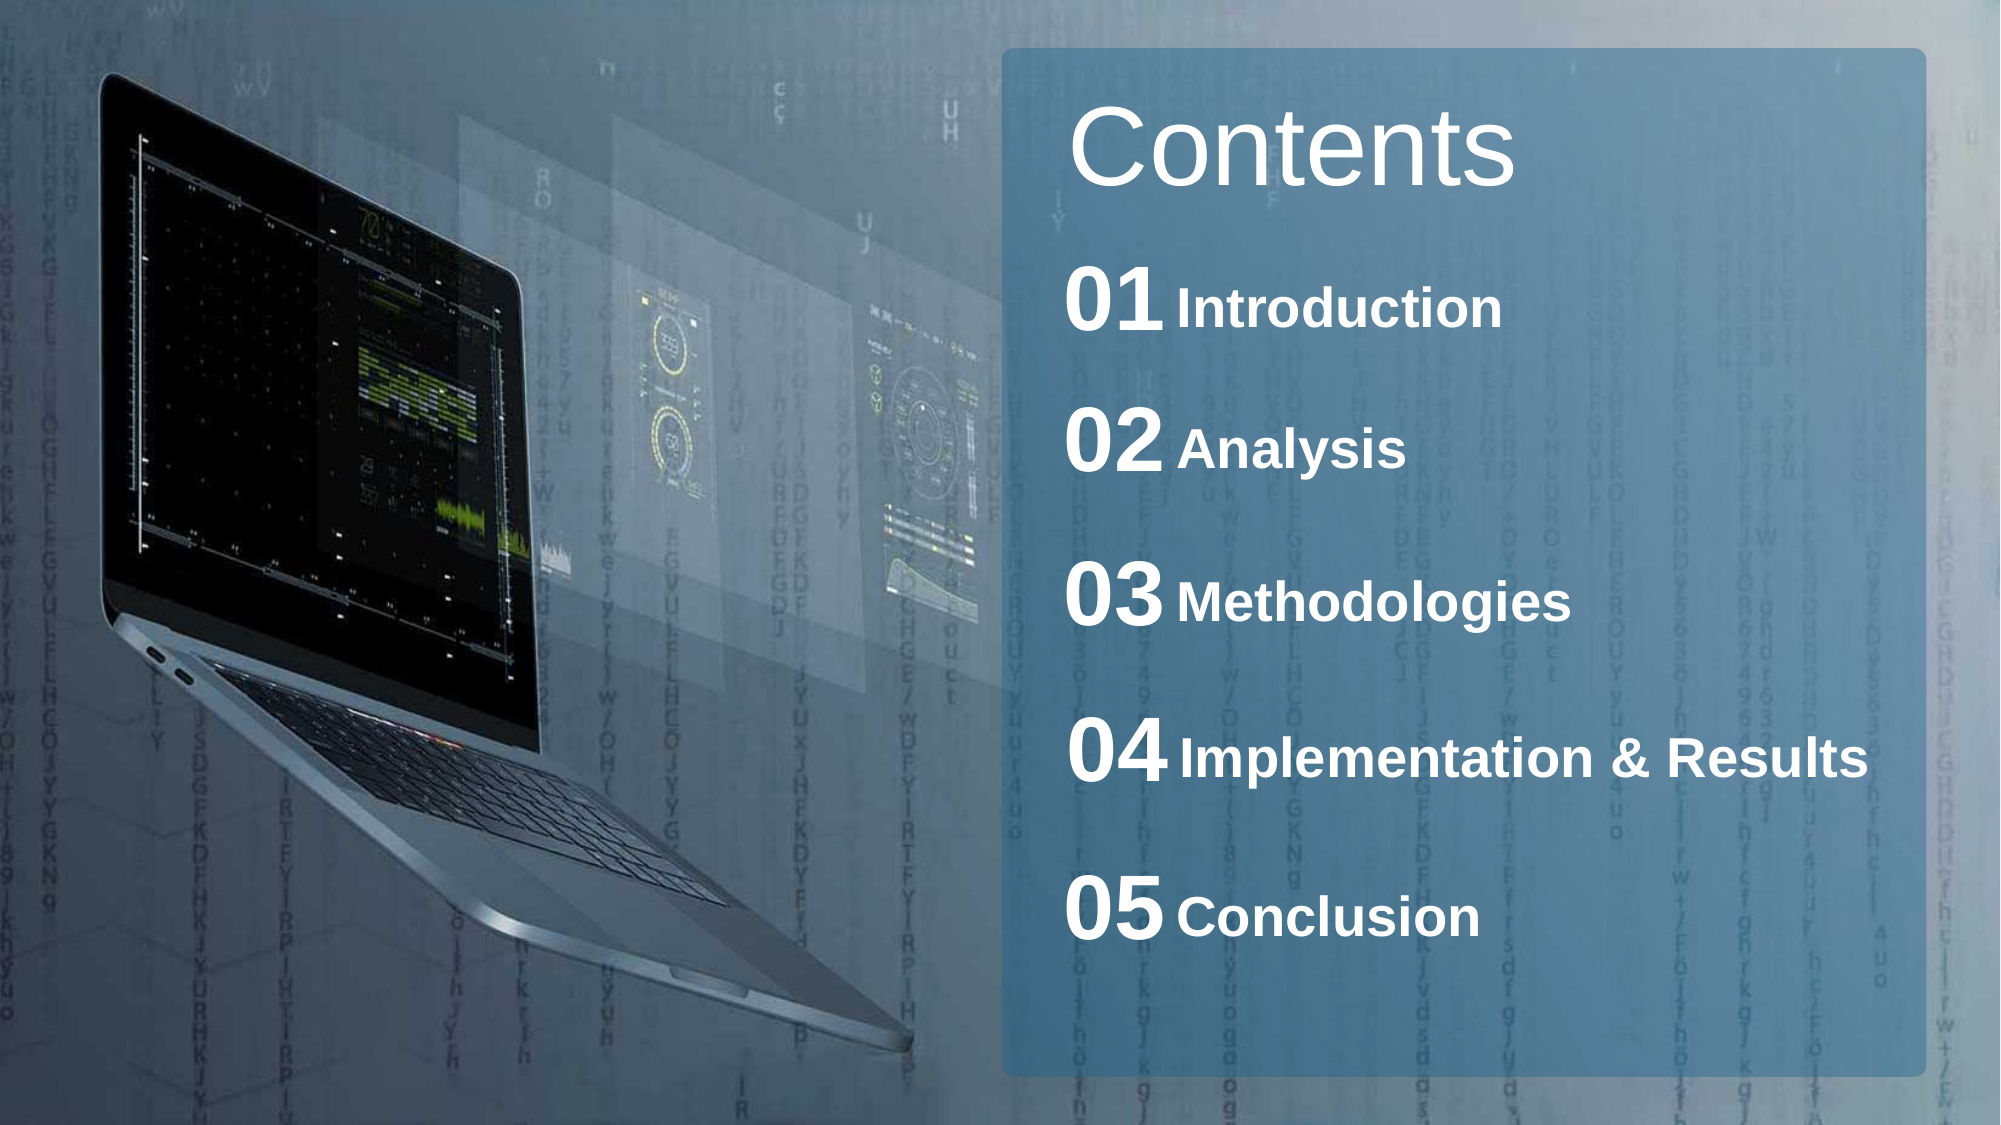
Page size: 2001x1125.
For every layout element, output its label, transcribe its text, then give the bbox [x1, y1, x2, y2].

text_box [1000, 47, 1928, 1078]
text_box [1034, 231, 1924, 360]
picture [0, 0, 2001, 1125]
text_box Contents [1053, 65, 1872, 215]
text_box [1034, 526, 1924, 654]
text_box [1034, 372, 1924, 501]
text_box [1034, 840, 1924, 968]
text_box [1037, 681, 1927, 810]
